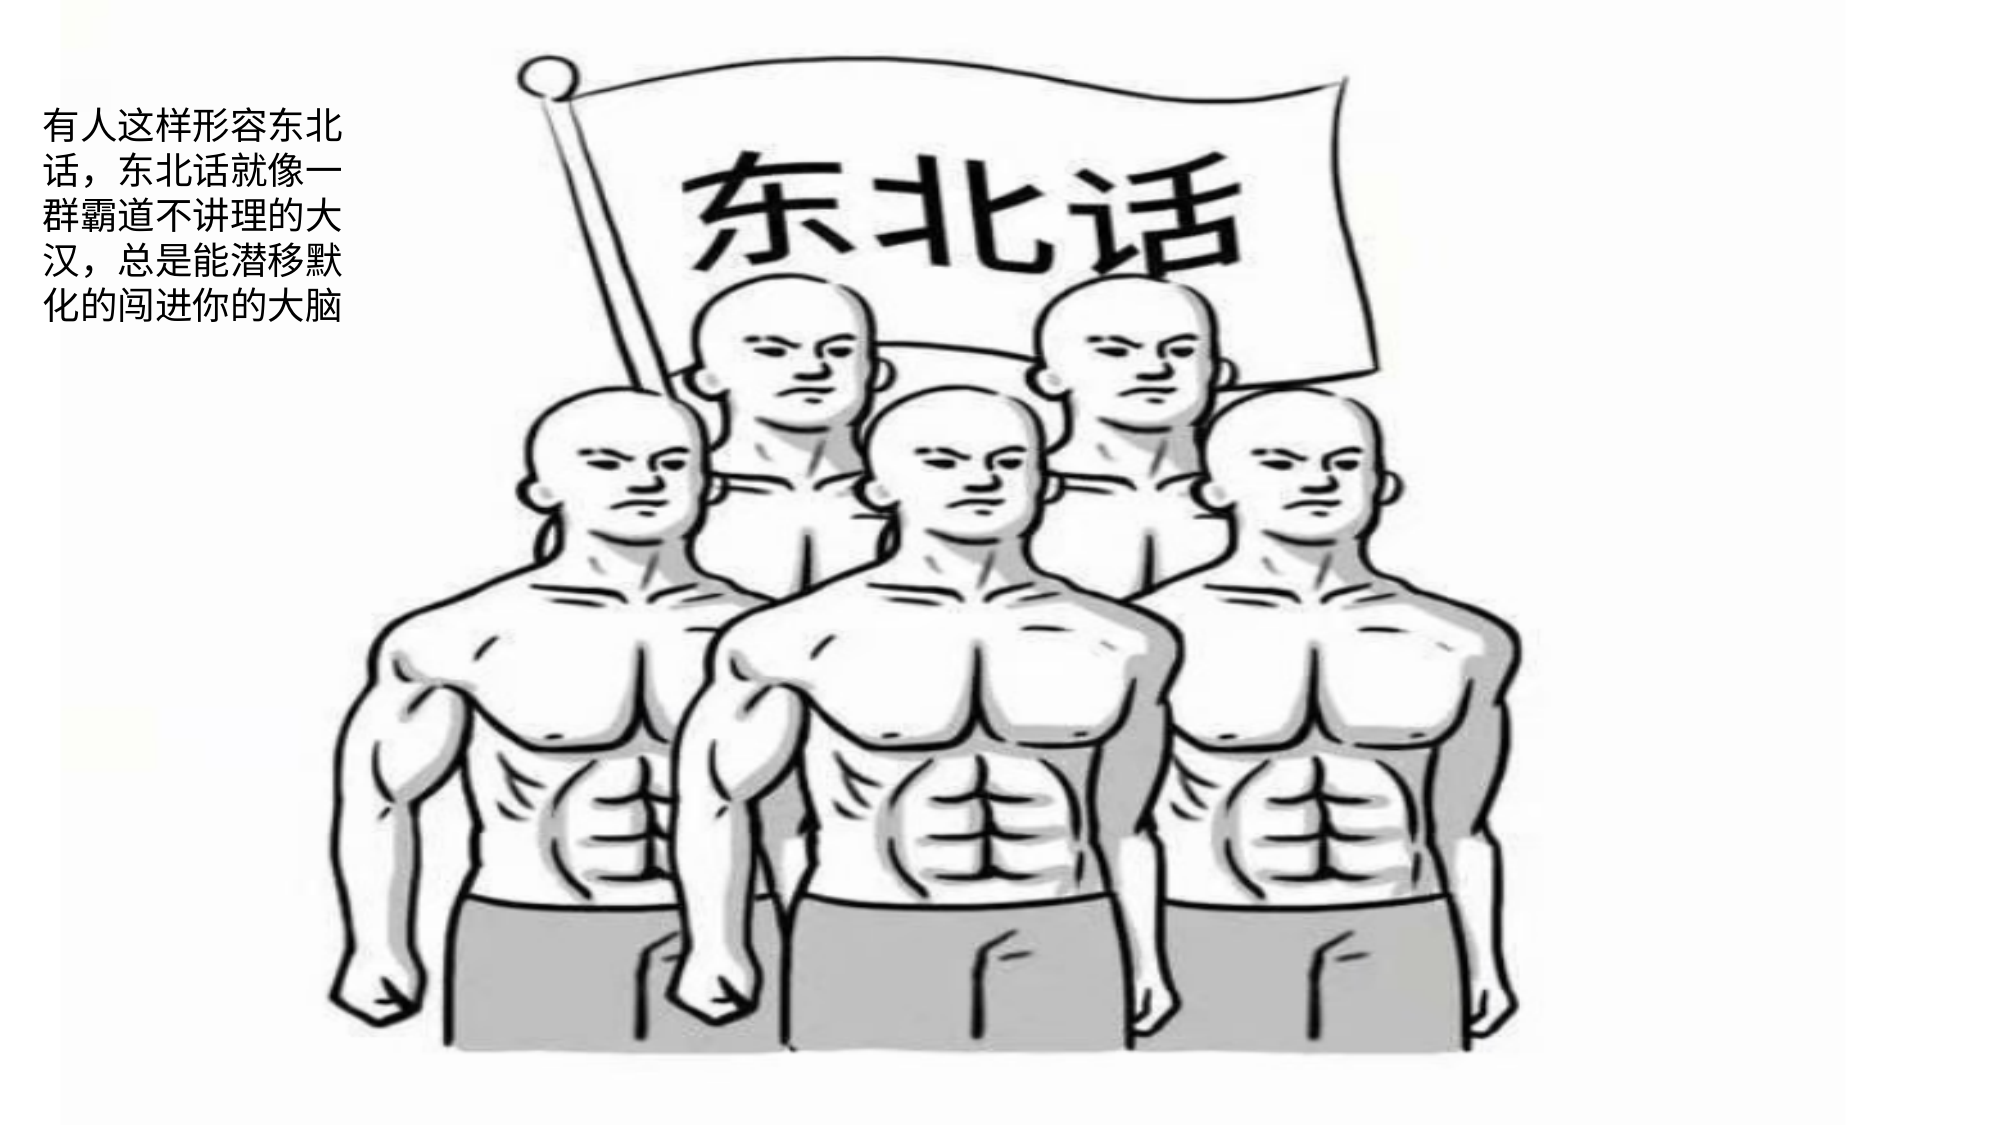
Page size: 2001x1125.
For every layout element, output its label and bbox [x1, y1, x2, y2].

list [0, 0, 2000, 1125]
